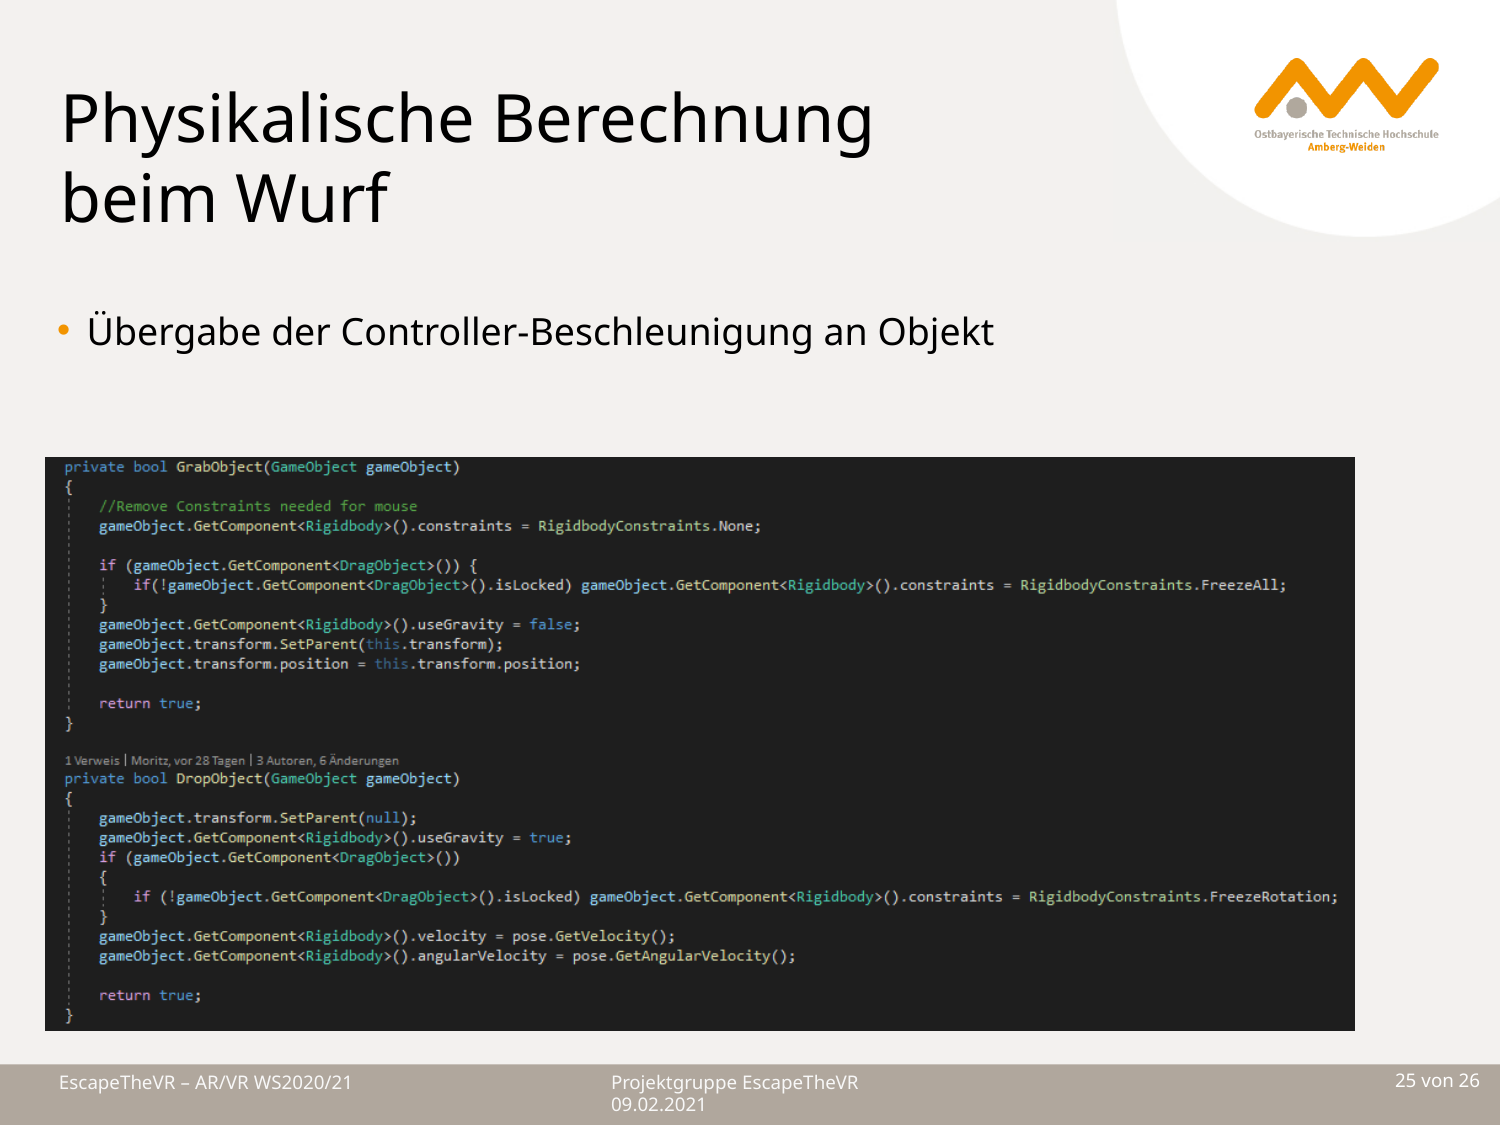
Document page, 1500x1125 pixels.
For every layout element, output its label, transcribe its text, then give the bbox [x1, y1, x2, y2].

picture [44, 457, 1356, 1031]
picture [1113, 0, 1500, 242]
list Übergabe der Controller-Beschleunigung an Objekt [41, 299, 1356, 458]
title Physikalische Berechnung beim Wurf [44, 68, 1019, 290]
